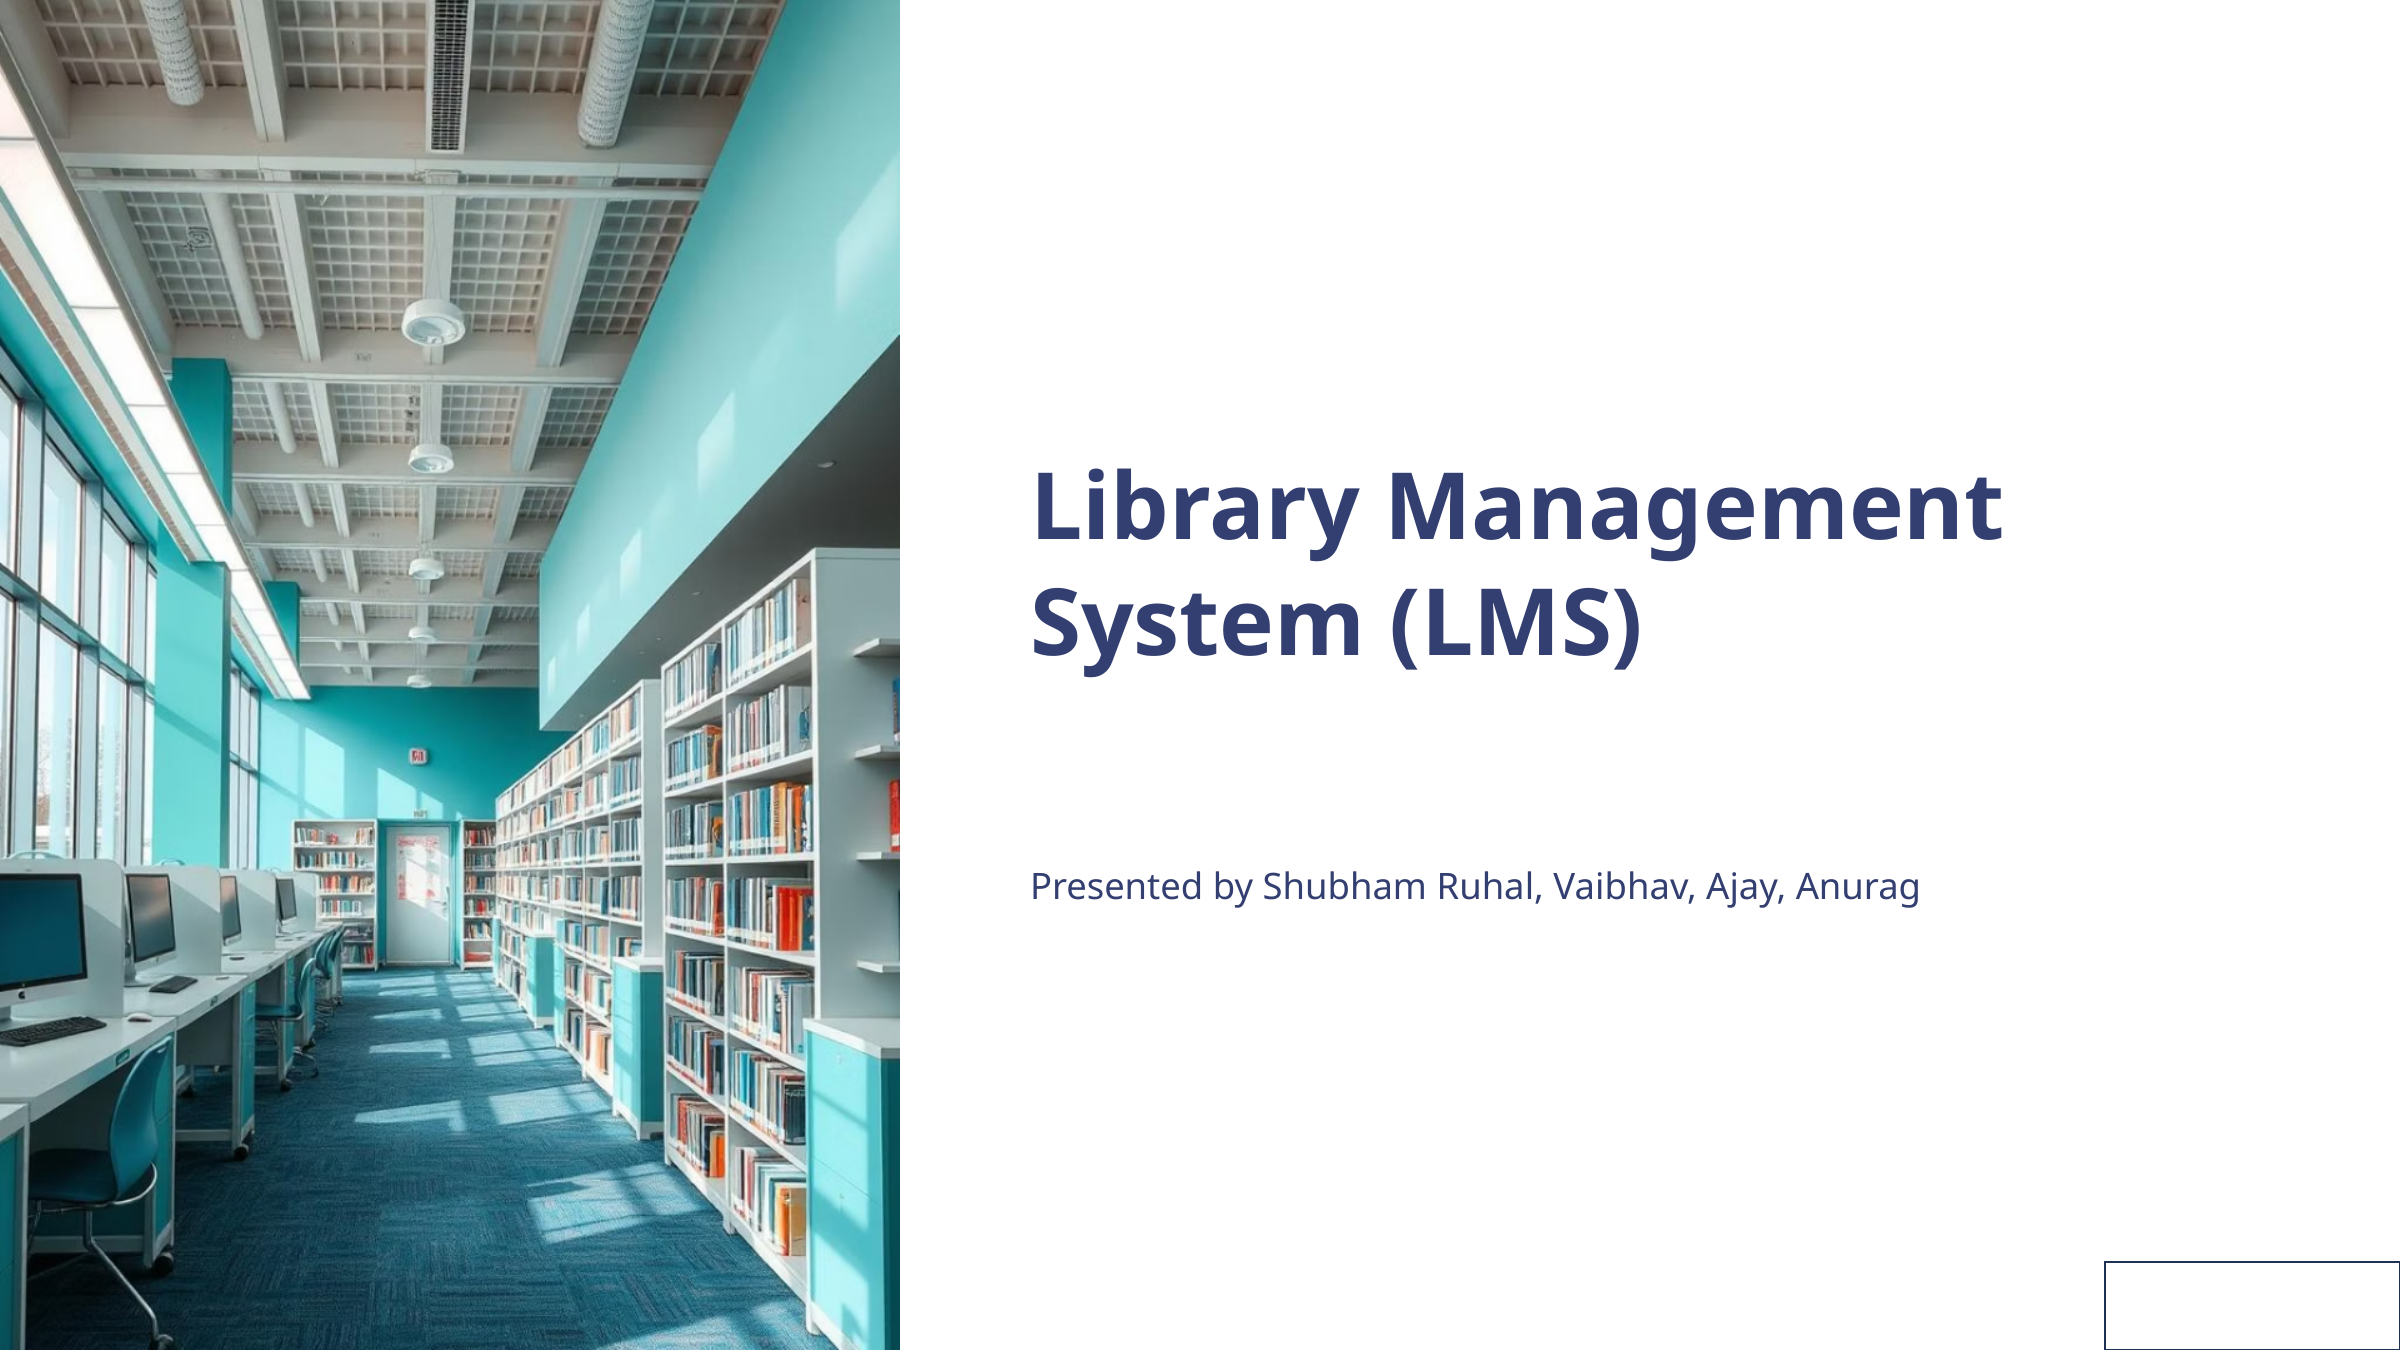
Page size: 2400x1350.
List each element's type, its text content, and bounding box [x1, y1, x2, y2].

text_box [2104, 1261, 2400, 1350]
picture [0, 0, 900, 1350]
text_box Library Management System (LMS) [1030, 442, 2270, 792]
picture [40, 946, 52, 953]
text_box Presented by Shubham Ruhal, Vaibhav, Ajay, Anurag [1030, 847, 2270, 907]
